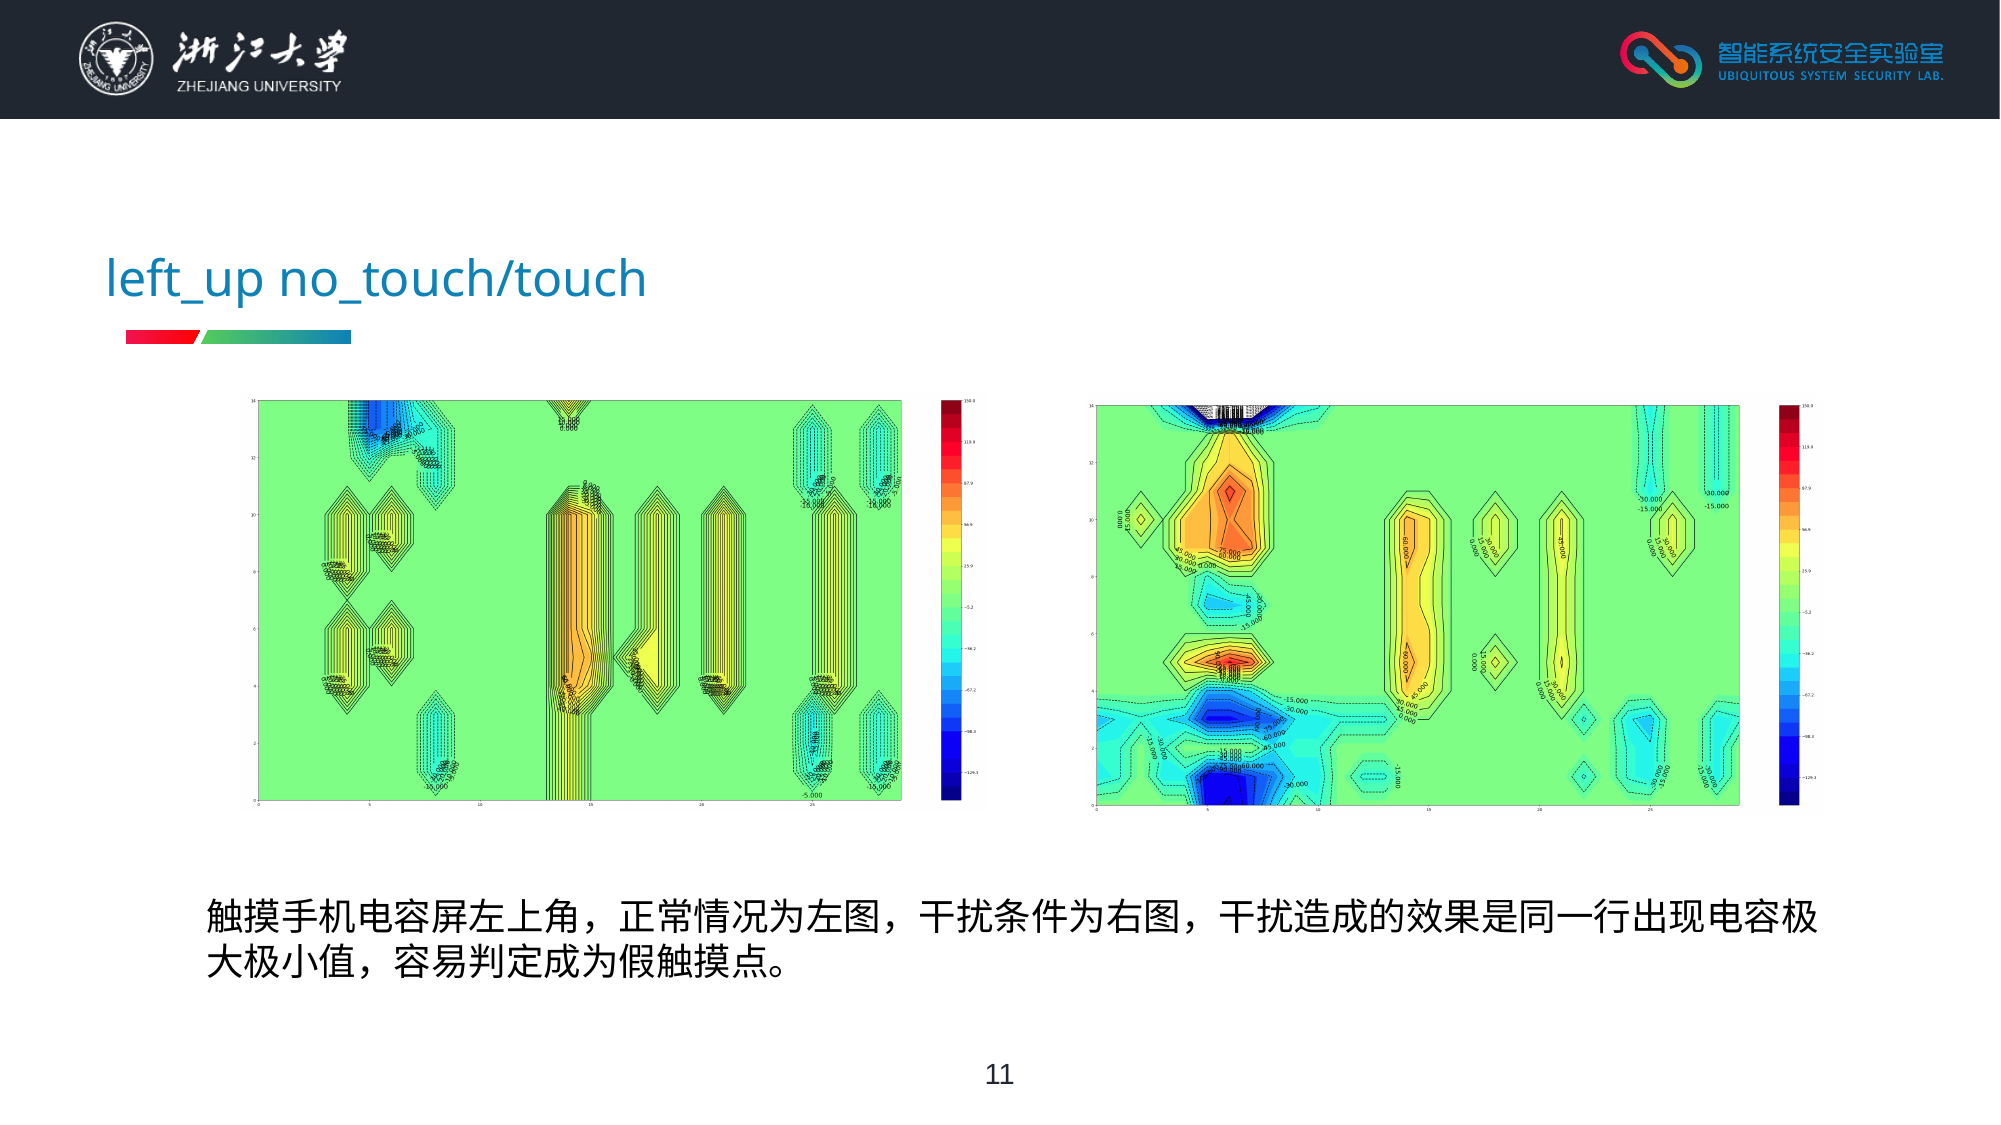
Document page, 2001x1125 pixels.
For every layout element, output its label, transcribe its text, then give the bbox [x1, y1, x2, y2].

text_box 触摸手机电容屏左上角，正常情况为左图，干扰条件为右图，干扰造成的效果是同一行出现电容极 大极小值，容易判定成为假触摸点。 [191, 885, 1834, 990]
picture [1604, 15, 1949, 104]
text_box left_up no_touch/touch [41, 245, 713, 315]
picture [1084, 394, 1824, 815]
picture [79, 19, 359, 100]
picture [239, 389, 986, 811]
